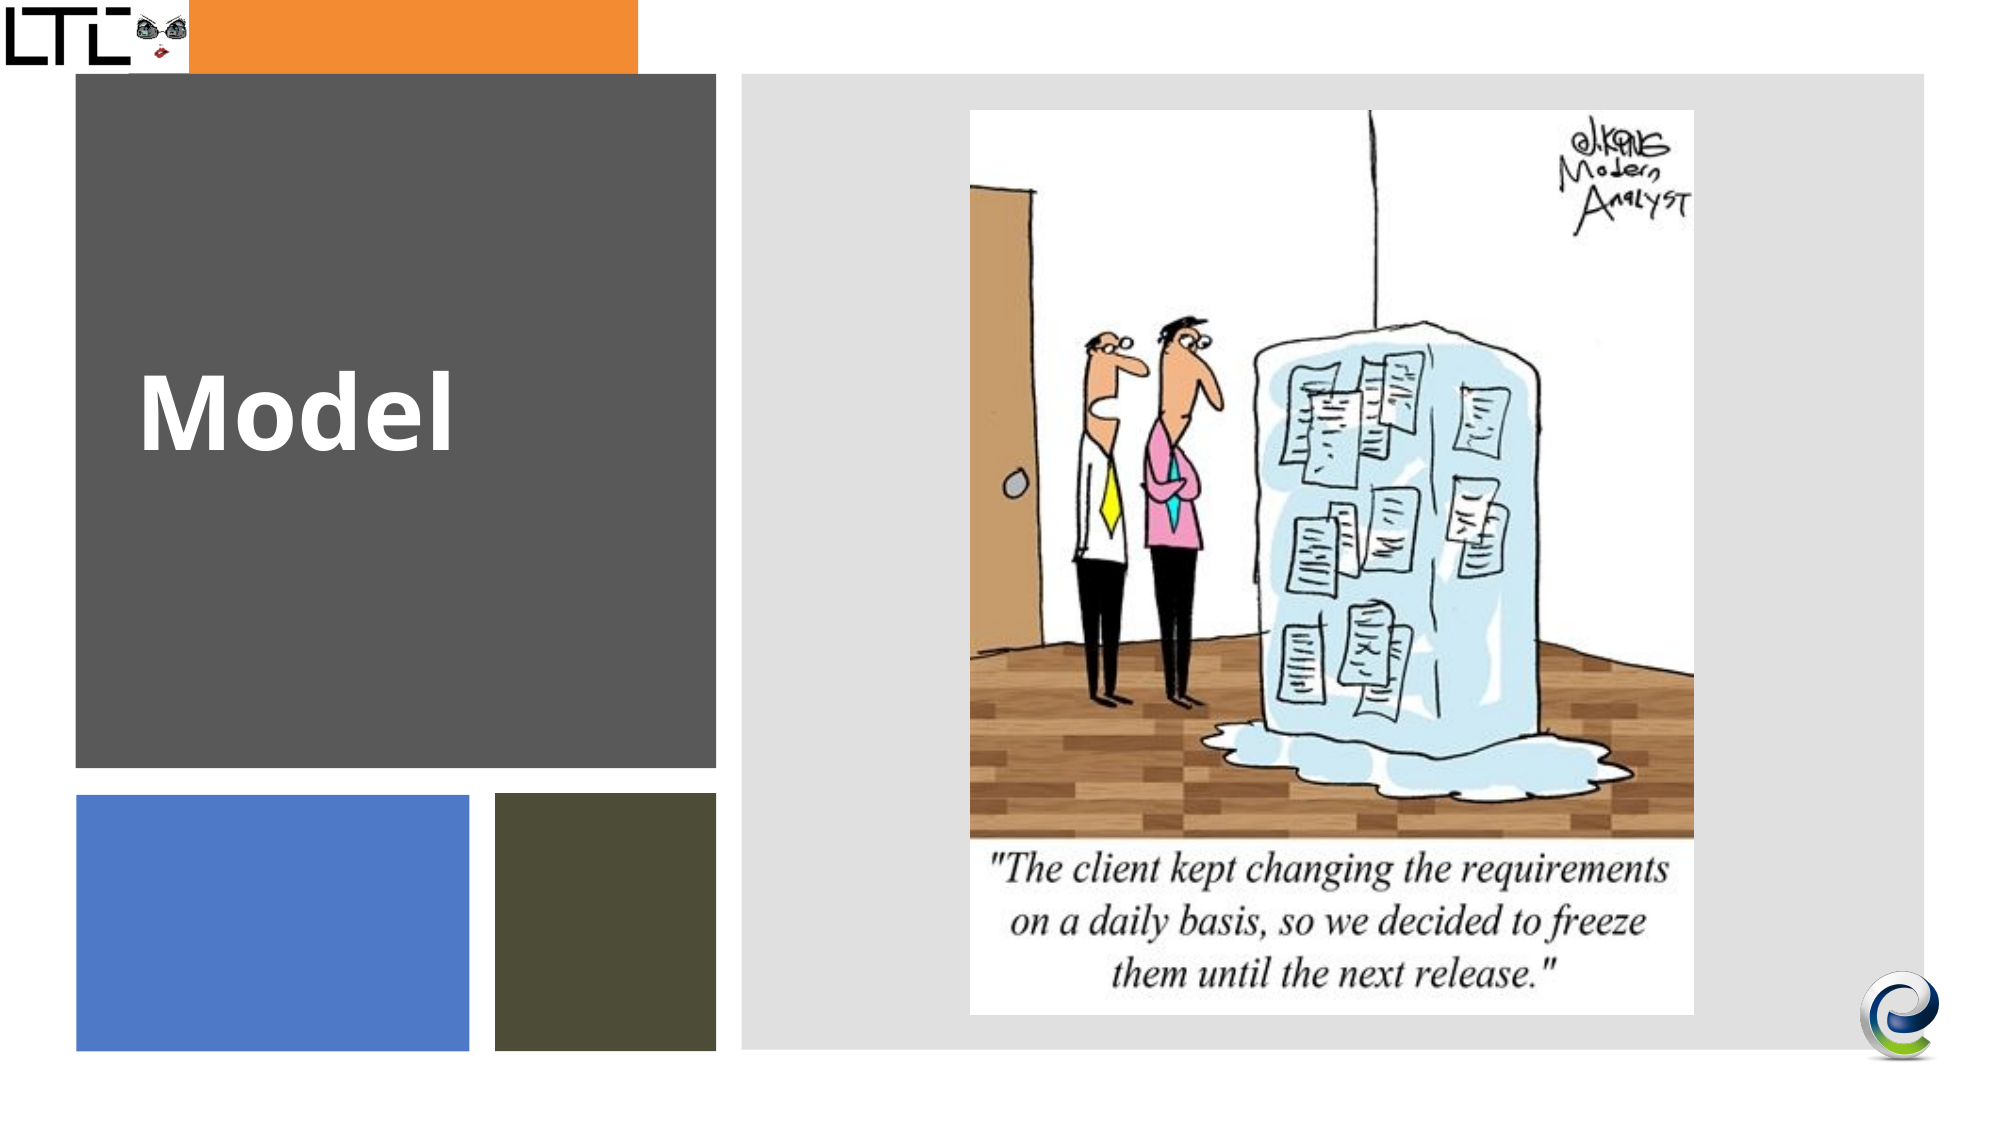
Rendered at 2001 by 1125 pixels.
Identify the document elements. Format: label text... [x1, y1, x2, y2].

text_box [741, 73, 1925, 1051]
text_box [75, 794, 470, 1052]
picture [0, 0, 189, 73]
text_box [494, 792, 717, 1052]
title Model [120, 183, 672, 650]
text_box [75, 73, 717, 769]
picture [1860, 971, 1939, 1063]
picture [970, 110, 1694, 1015]
